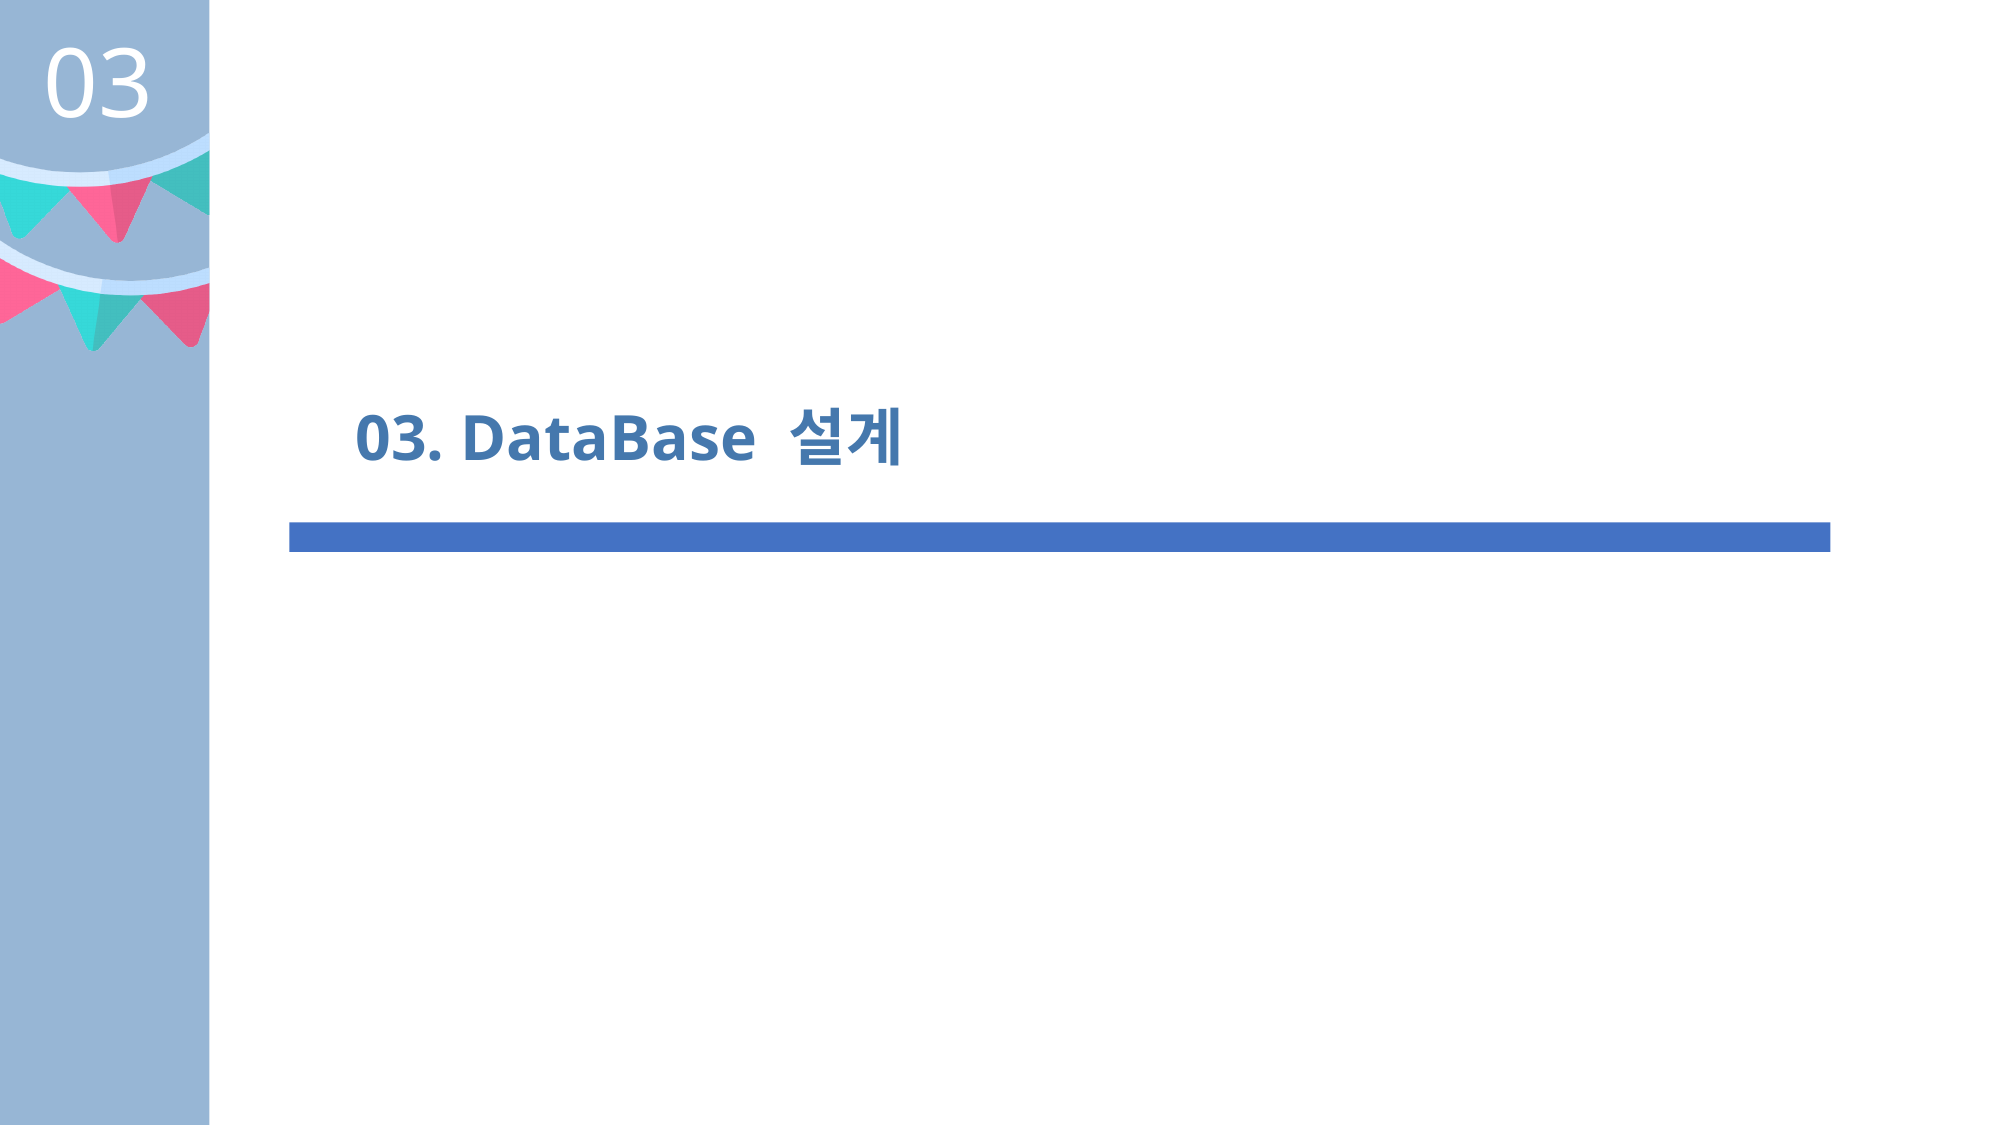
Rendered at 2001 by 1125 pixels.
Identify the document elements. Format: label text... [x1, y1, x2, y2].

text_box [0, 0, 212, 129]
text_box [287, 520, 1833, 554]
picture [0, 130, 210, 352]
text_box [0, 354, 212, 1125]
text_box 03 [28, 14, 277, 144]
text_box 03. DataBase 설계 [340, 391, 1215, 481]
